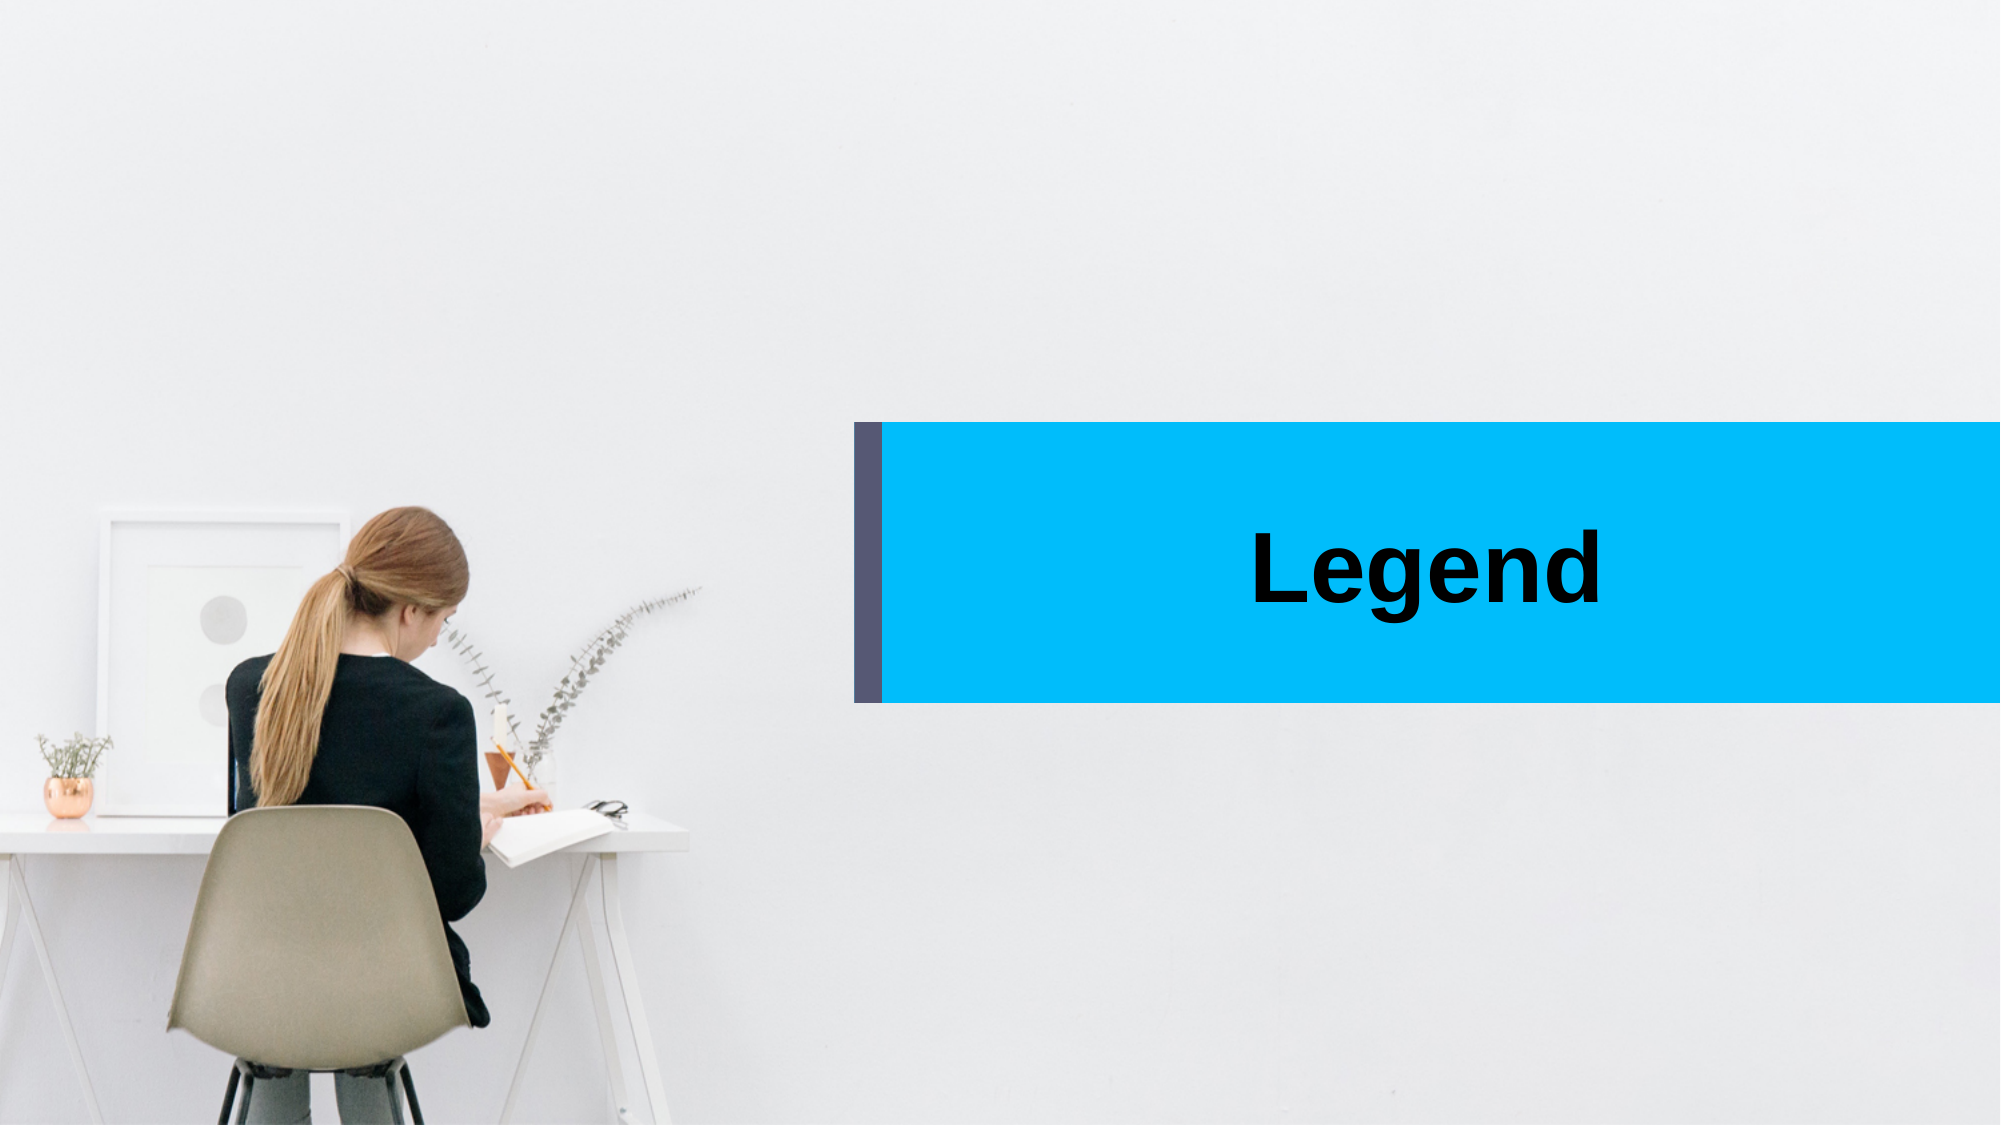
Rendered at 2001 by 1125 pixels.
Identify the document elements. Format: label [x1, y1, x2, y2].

picture [0, 0, 2001, 1125]
text_box [854, 422, 2000, 703]
